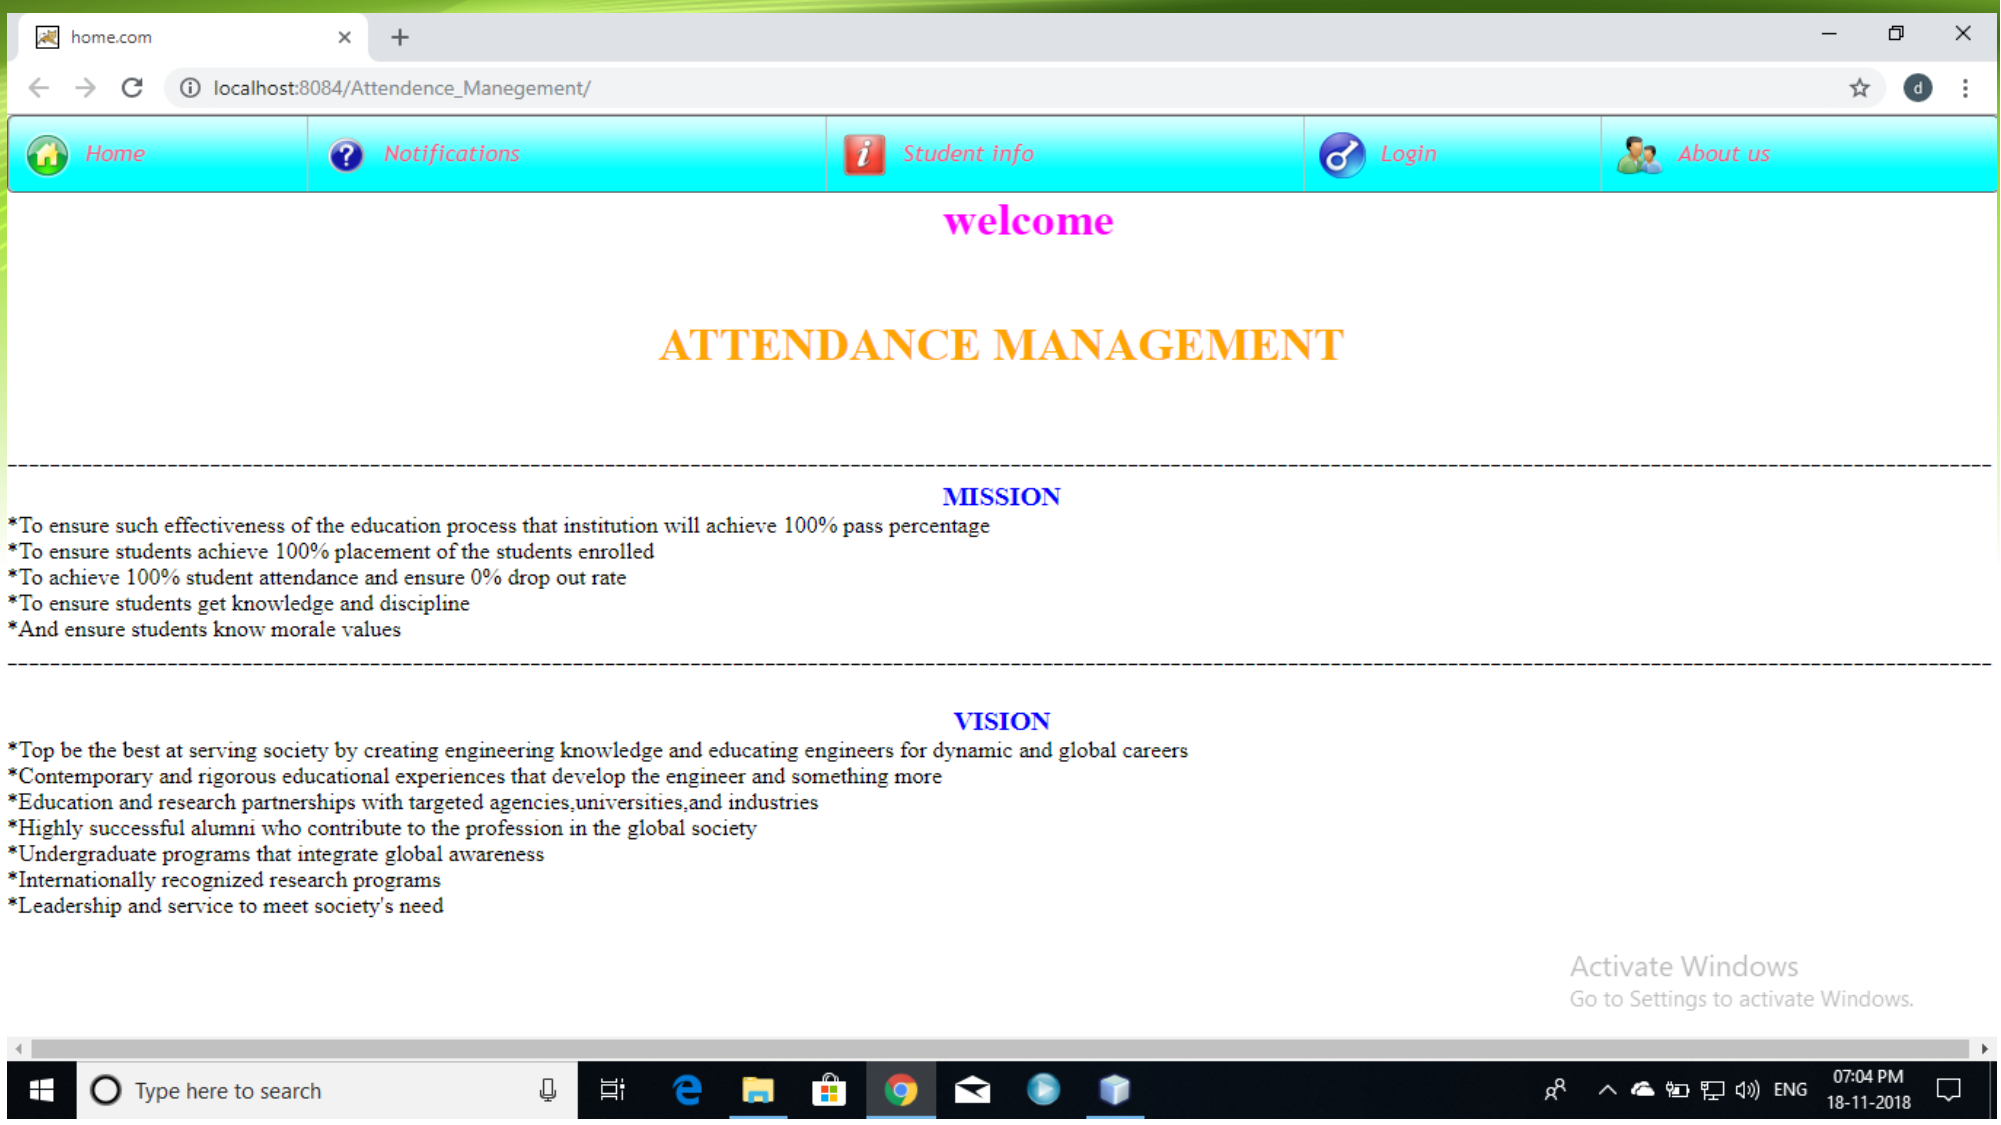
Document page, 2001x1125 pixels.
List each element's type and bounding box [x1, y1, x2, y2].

list [7, 13, 1997, 1119]
picture [0, 0, 2000, 1125]
